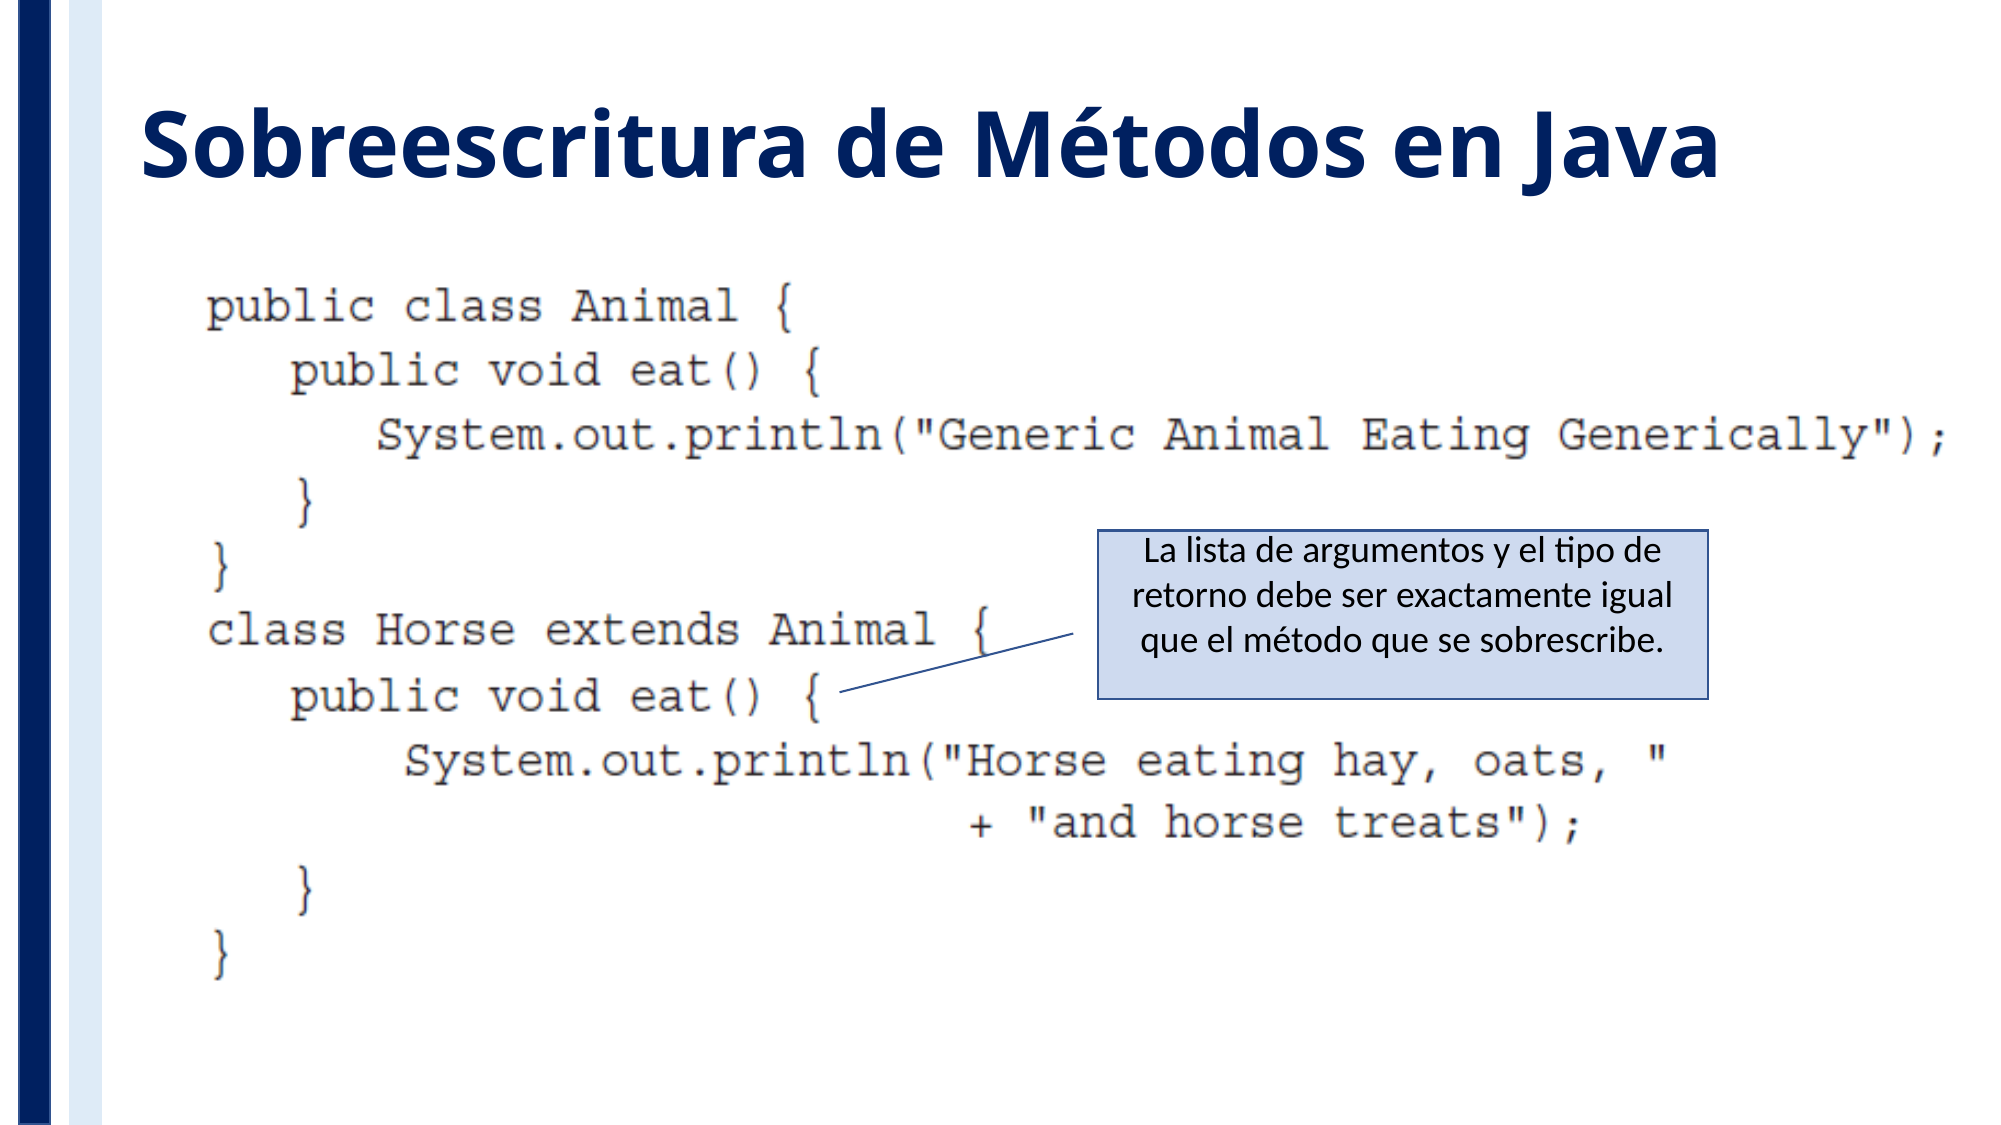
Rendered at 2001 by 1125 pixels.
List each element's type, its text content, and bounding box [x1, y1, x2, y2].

title Sobreescritura de Métodos en Java [125, 29, 1776, 267]
picture [125, 267, 1961, 995]
